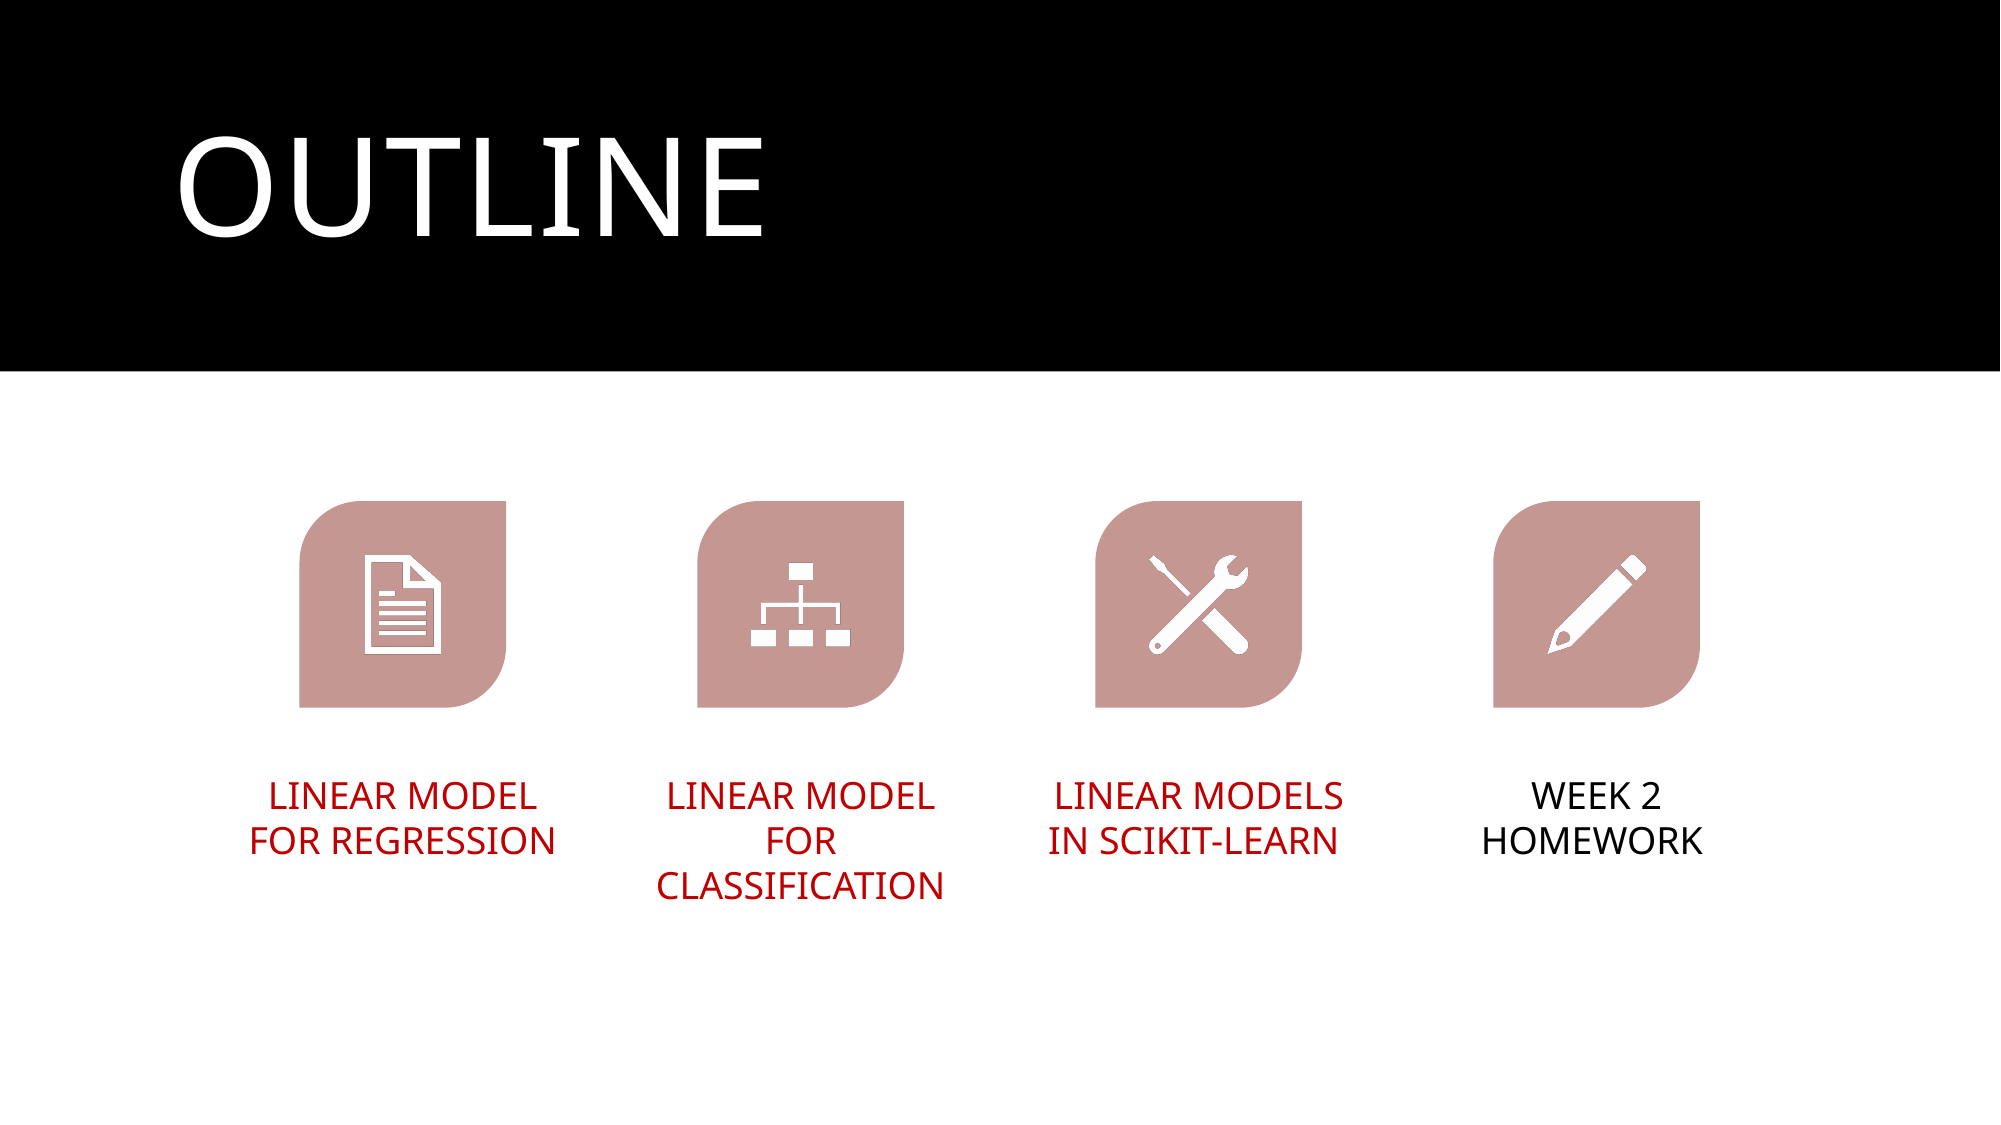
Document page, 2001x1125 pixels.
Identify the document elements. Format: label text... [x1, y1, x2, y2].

title outline [157, 52, 1842, 332]
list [157, 450, 1842, 941]
